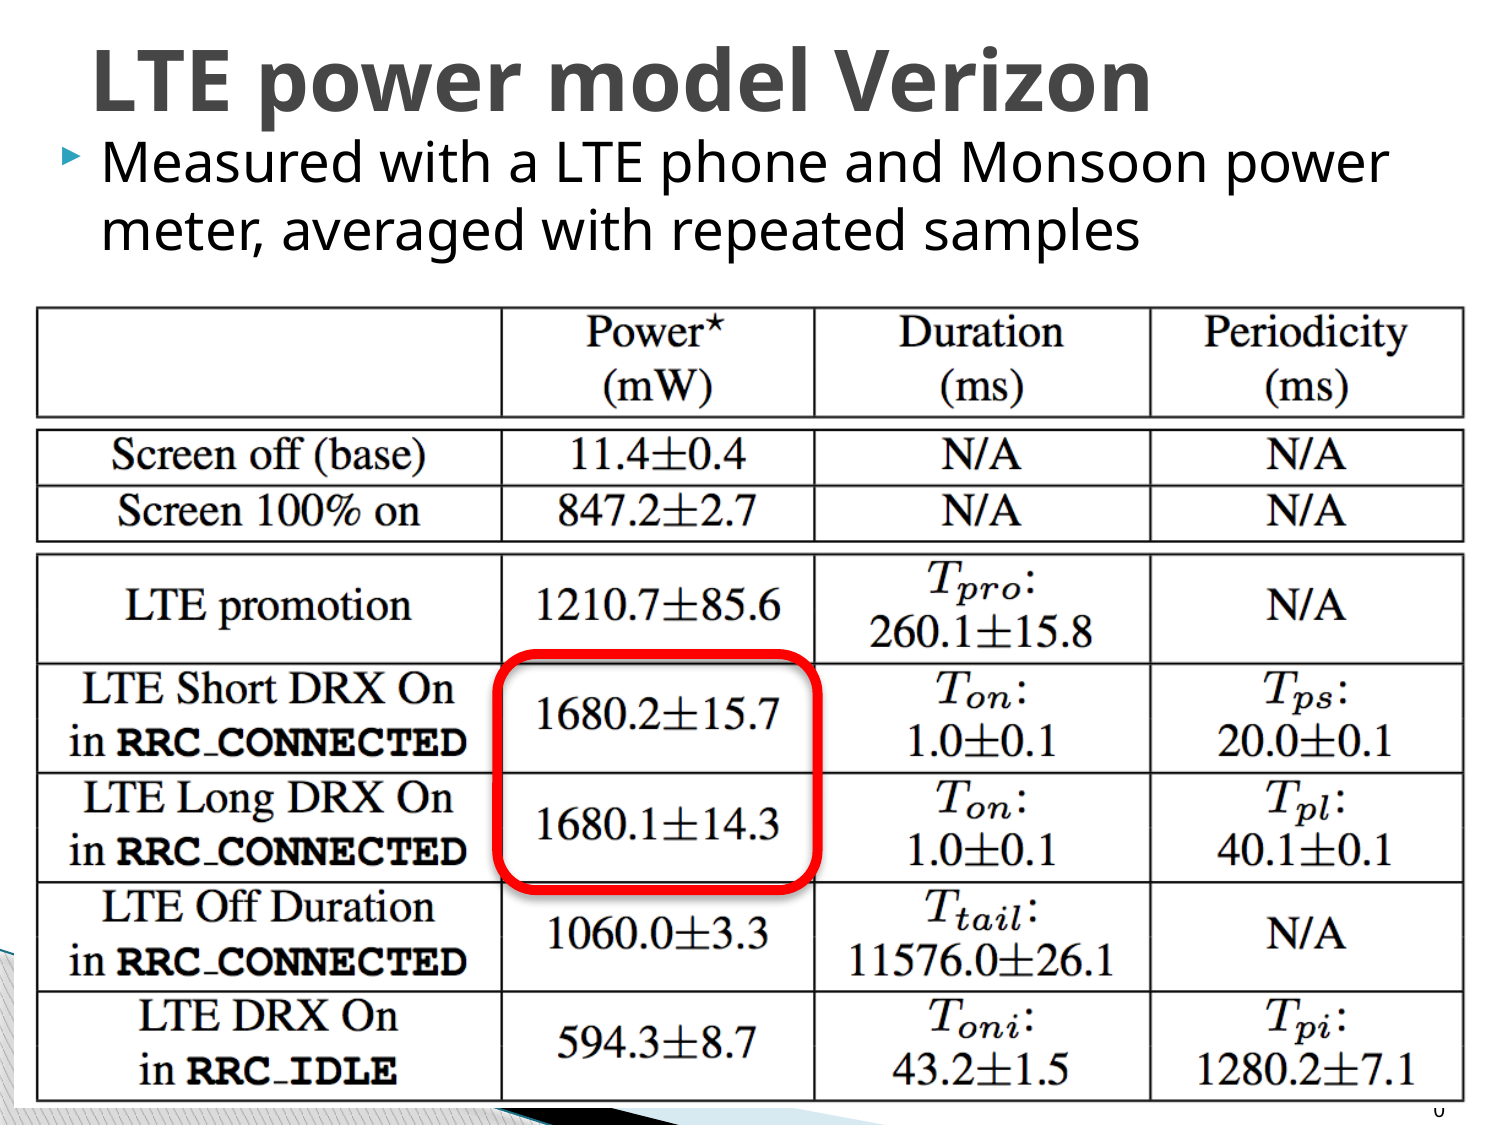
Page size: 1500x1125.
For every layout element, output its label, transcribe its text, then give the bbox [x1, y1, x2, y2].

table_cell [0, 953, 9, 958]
title LTE power model Verizon [75, 0, 1425, 155]
table_cell 2.66% [523, 1119, 542, 1125]
list Measured with a LTE phone and Monsoon power meter, averaged with repeated samples [26, 119, 1432, 289]
picture [14, 289, 1480, 1108]
